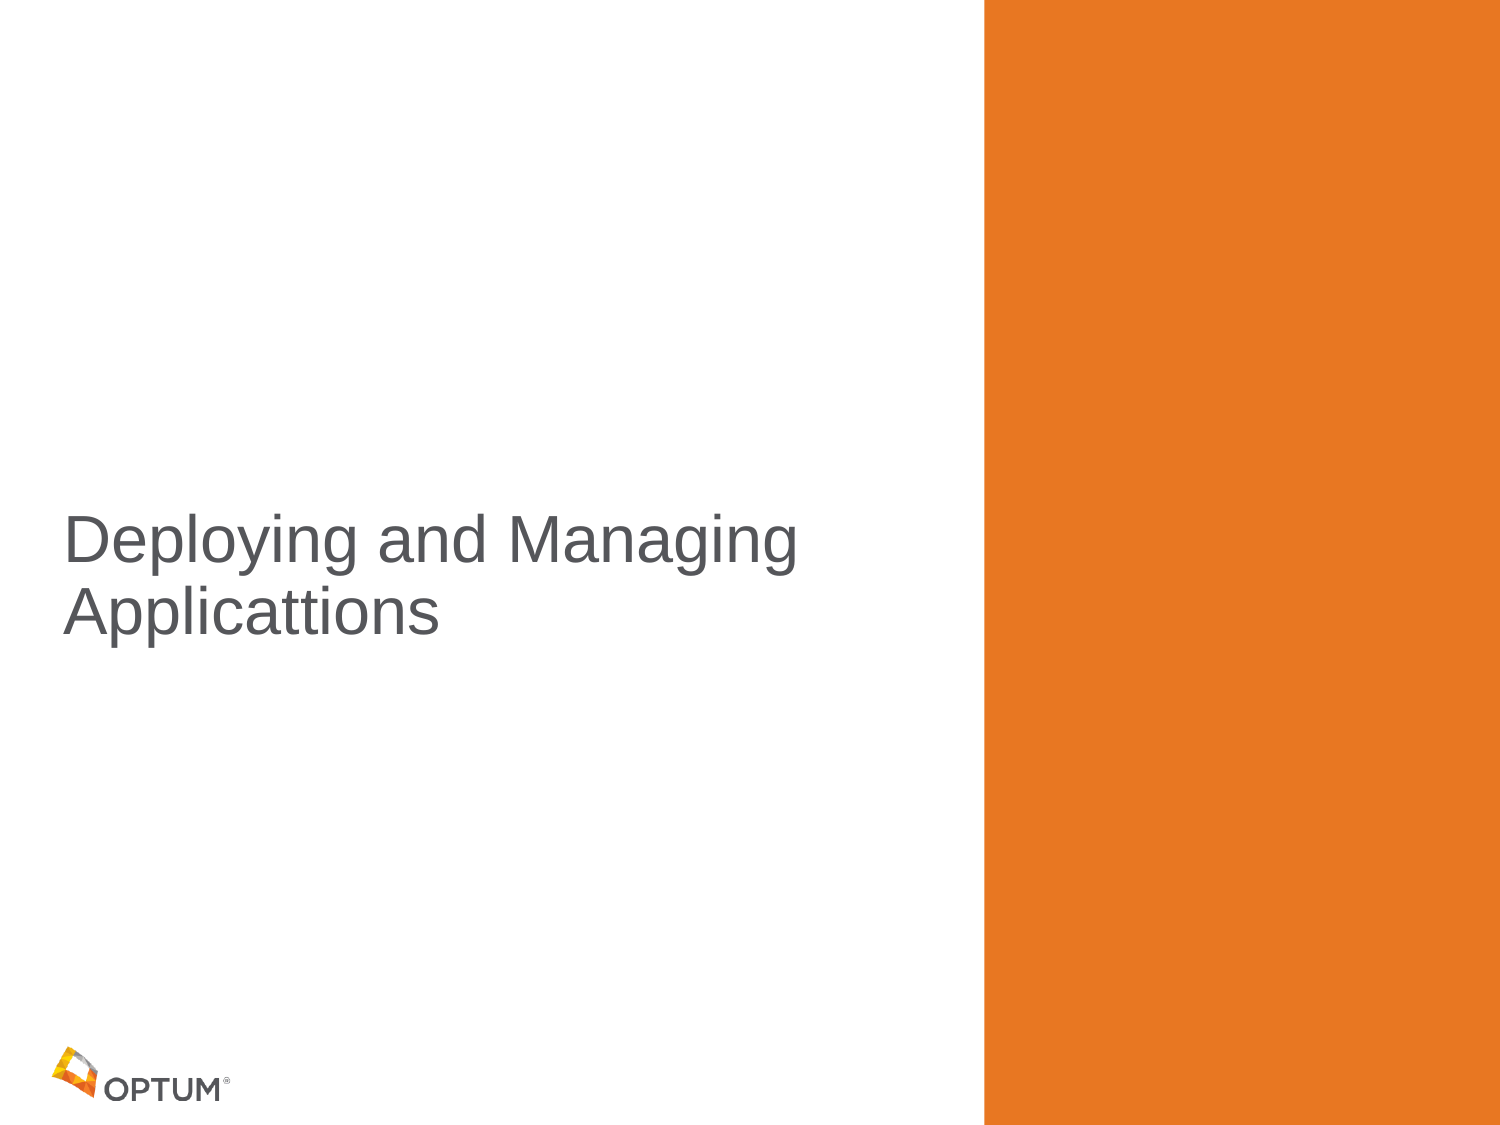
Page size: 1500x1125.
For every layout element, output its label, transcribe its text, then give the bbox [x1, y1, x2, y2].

picture [50, 1044, 231, 1101]
title Deploying and Managing Applicattions [63, 299, 947, 650]
